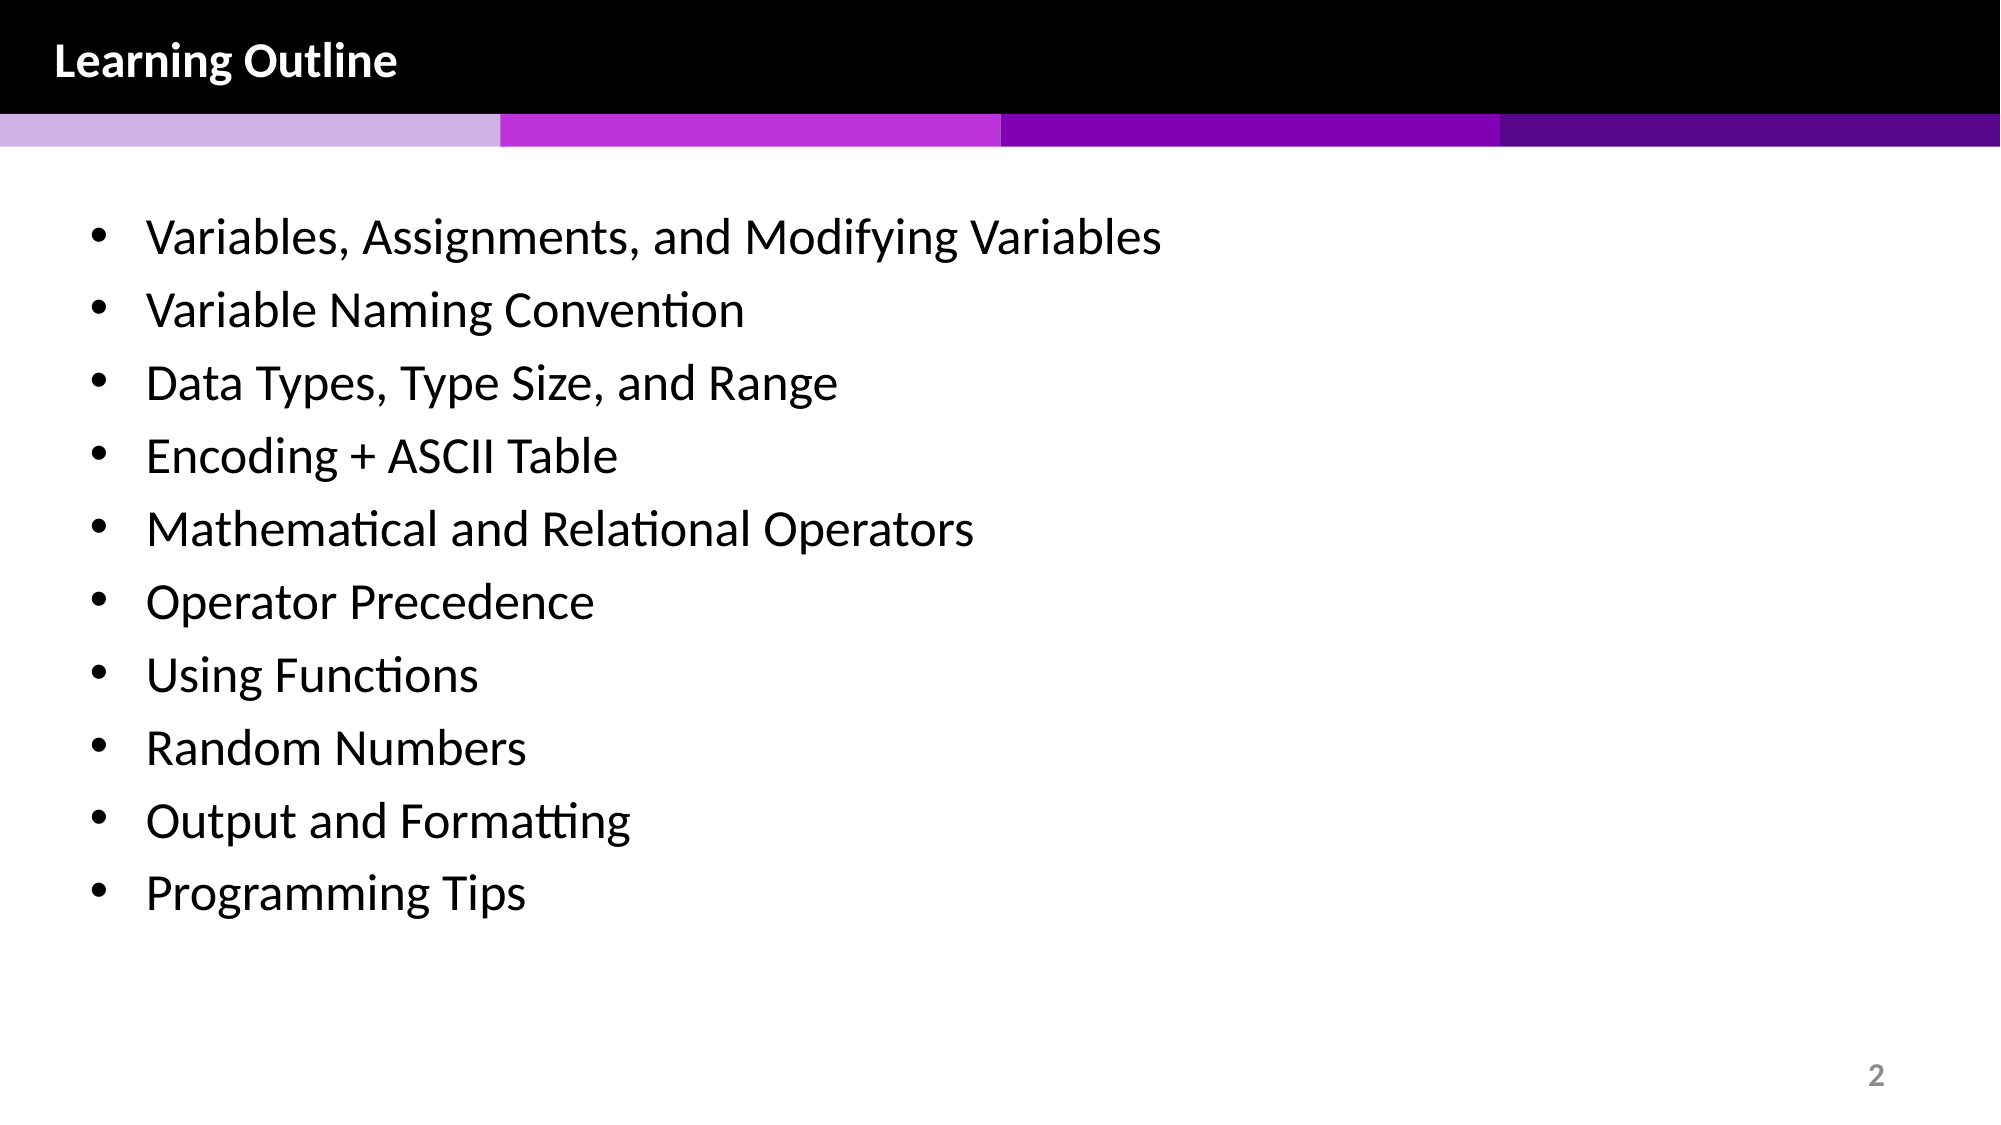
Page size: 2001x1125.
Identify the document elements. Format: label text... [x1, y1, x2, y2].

list Learning Outline [39, 1, 1964, 114]
text_box Variables, Assignments, and Modifying Variables Variable Naming Convention Data Types, Type Size, and Range Encoding + ASCII Table Mathematical and Relational Operators Operator Precedence Using Functions Random Numbers Output and Formatting Programming Tips [74, 195, 1893, 1054]
